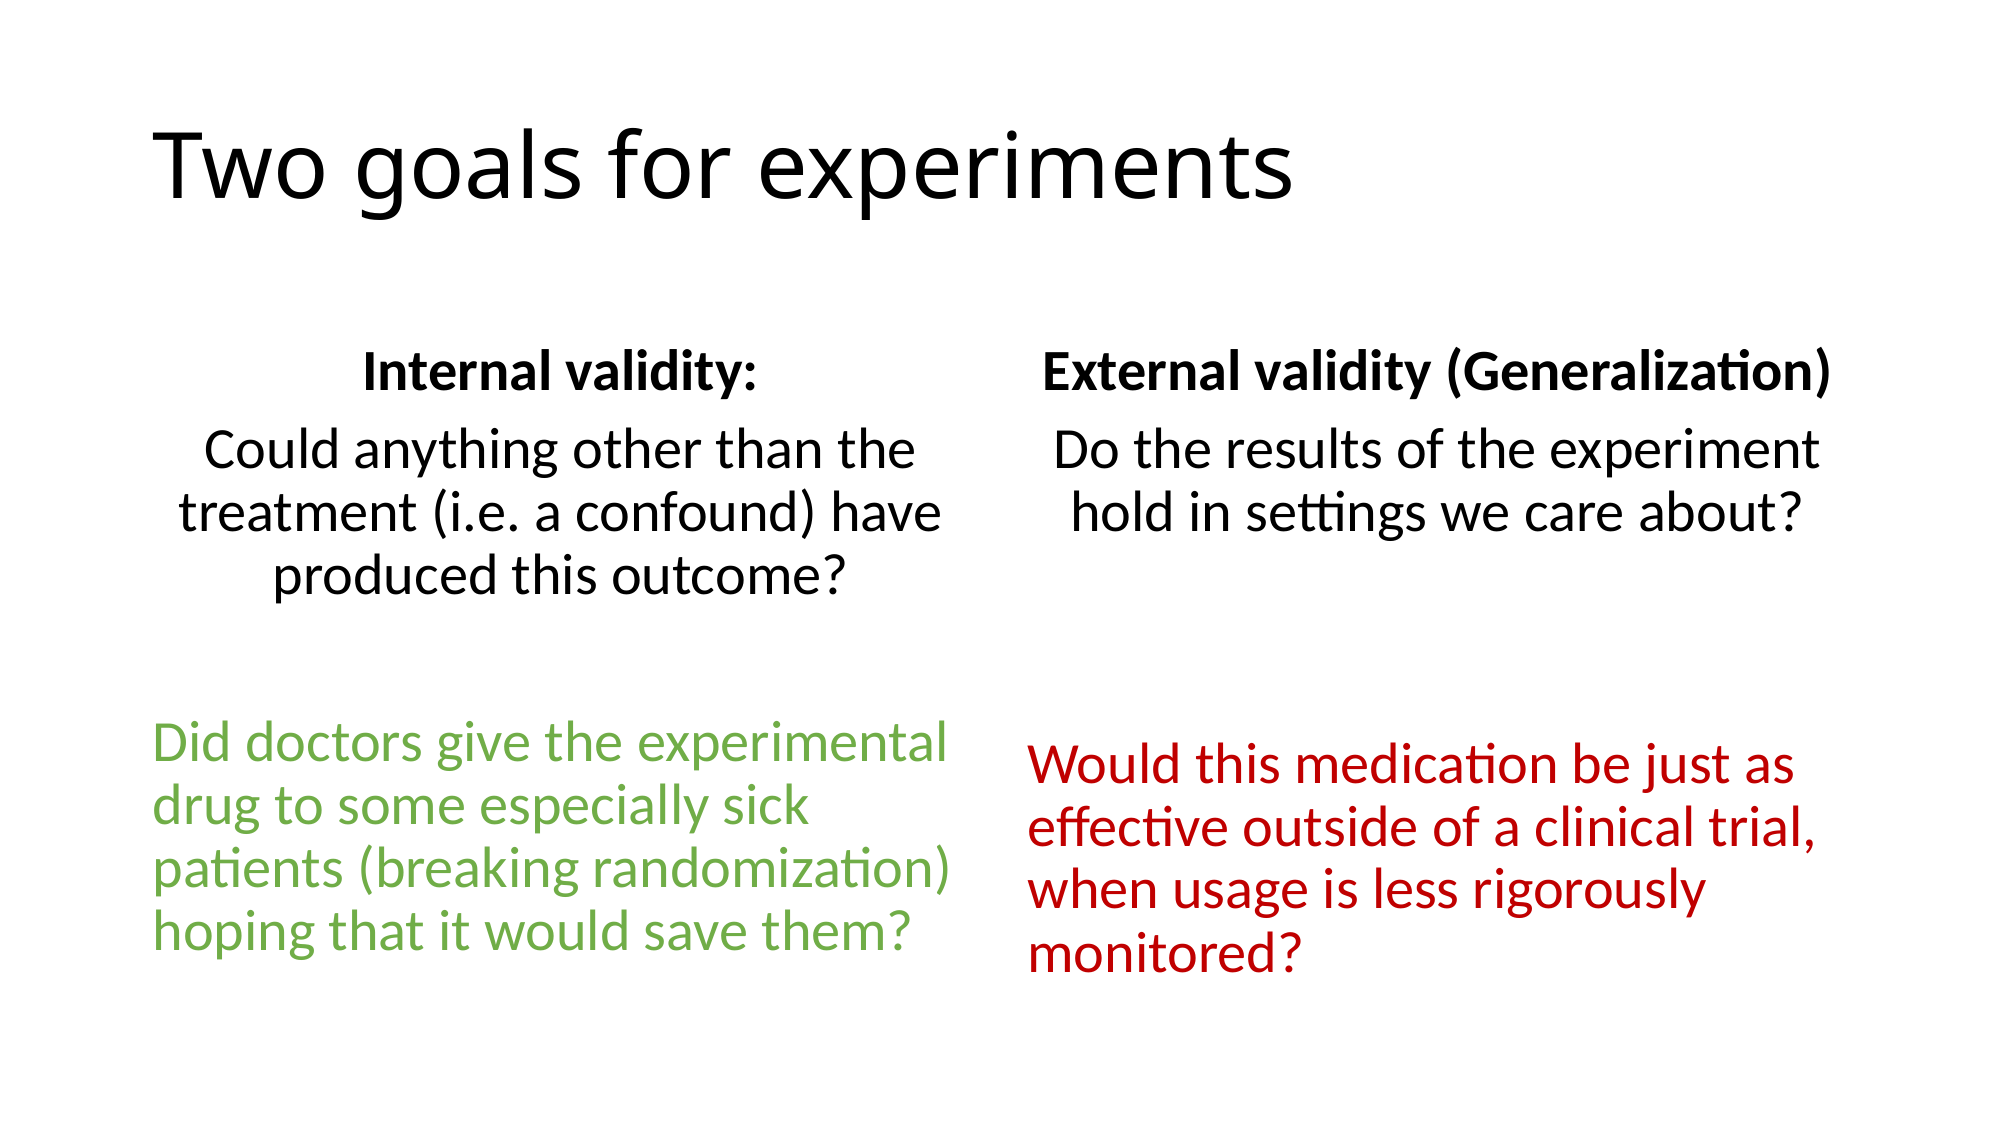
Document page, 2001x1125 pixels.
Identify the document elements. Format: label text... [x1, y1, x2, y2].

list External validity (Generalization) [1012, 275, 1863, 410]
title Two goals for experiments [137, 59, 1863, 278]
list Could anything other than the treatment (i.e. a confound) have produced this outcome? Did doctors give the experimental drug to some especially sick patients (breaking randomization) hoping that it would save them? [137, 410, 984, 1016]
list Internal validity: [137, 275, 984, 410]
list Do the results of the experiment hold in settings we care about? Would this medication be just as effective outside of a clinical trial, when usage is less rigorously monitored? [1012, 410, 1863, 1016]
